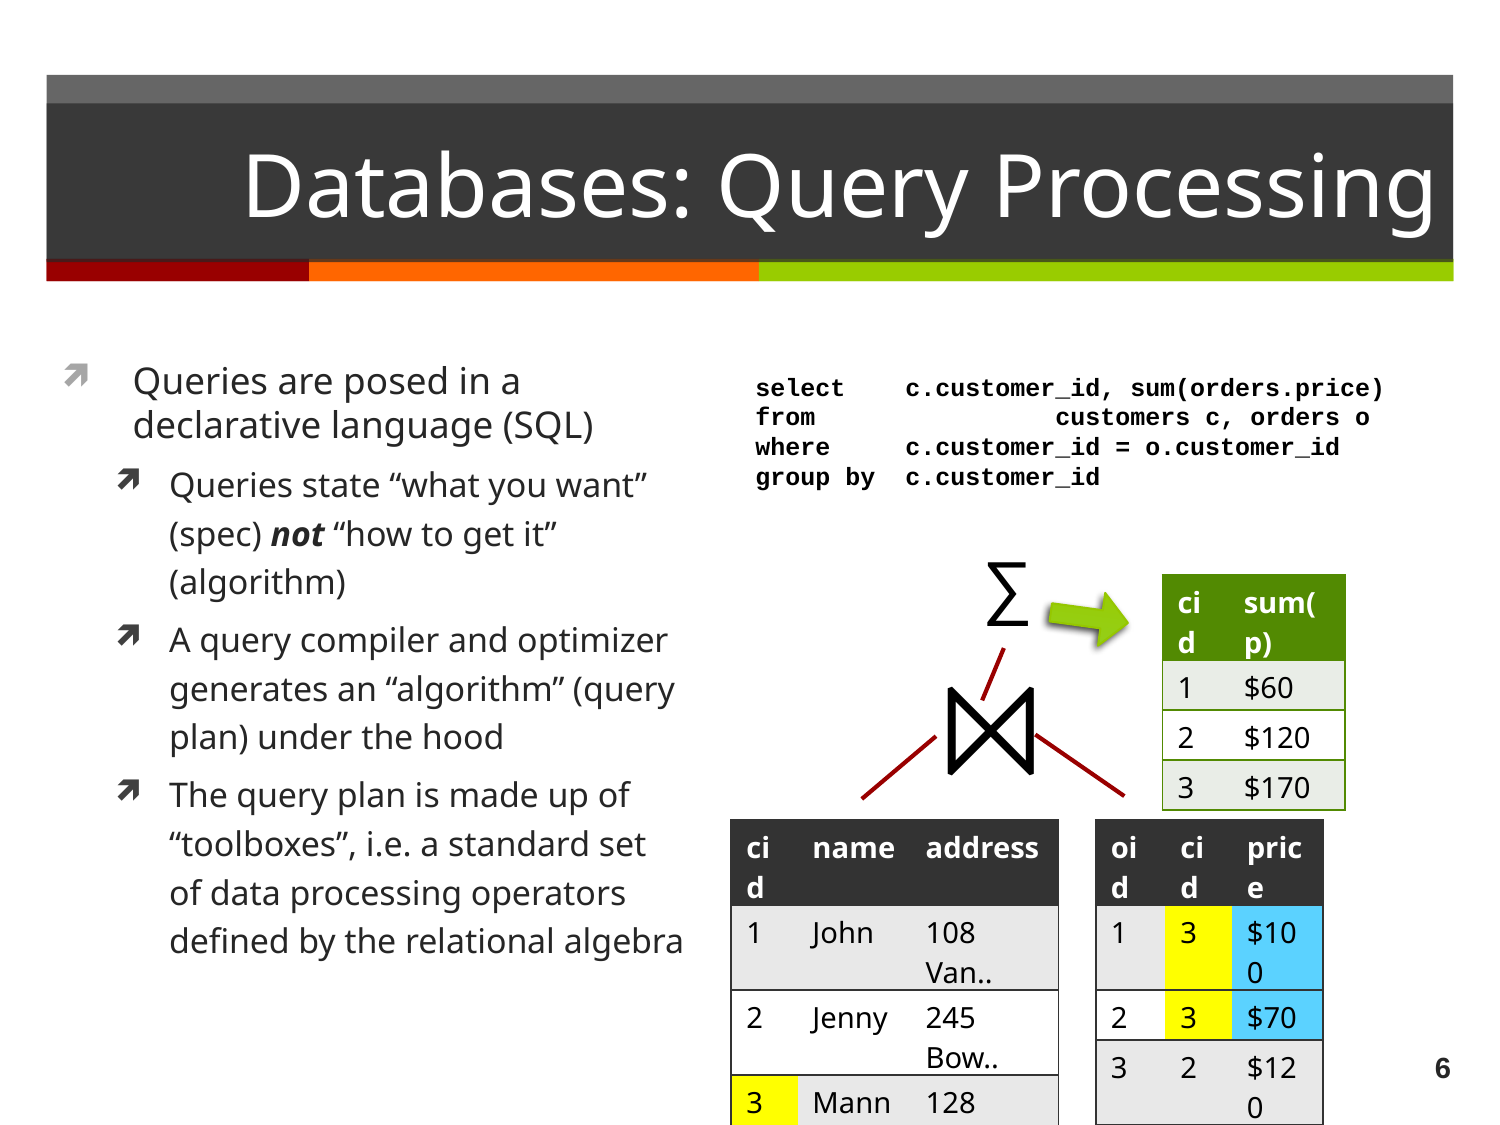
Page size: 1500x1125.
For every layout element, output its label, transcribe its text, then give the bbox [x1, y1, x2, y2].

table_cell $120 [1229, 711, 1344, 759]
table_cell 3 [732, 1076, 798, 1125]
table_cell $60 [1229, 661, 1344, 709]
table_header address [911, 821, 1058, 904]
table_cell 3 [1097, 1041, 1165, 1124]
table_cell Jenny [798, 991, 911, 1074]
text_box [966, 662, 1020, 686]
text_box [861, 735, 937, 800]
table_header price [1232, 821, 1322, 904]
text_box ∑ [967, 533, 1048, 634]
table_cell $100 [1232, 906, 1322, 989]
table_header cid [1163, 576, 1229, 659]
table_cell 245 Bow.. [911, 991, 1058, 1074]
table_cell 1 [1097, 906, 1165, 989]
table_cell 128 Ful… [911, 1076, 1058, 1125]
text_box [1034, 733, 1125, 797]
table_cell 2 [1163, 711, 1229, 759]
table_cell 1 [732, 906, 798, 989]
table_header oid [1097, 821, 1165, 904]
title Databases: Query Processing [46, 103, 1454, 263]
table_cell 2 [1165, 1041, 1232, 1124]
table_header cid [732, 821, 798, 904]
table_cell $120 [1232, 1041, 1322, 1124]
table_cell $170 [1229, 761, 1344, 809]
table_cell Manny [798, 1076, 911, 1125]
table_cell 2 [1097, 991, 1165, 1039]
table_cell 1 [1163, 661, 1229, 709]
list Queries are posed in a declarative language (SQL) Queries state “what you want” (spec) not “how to get it” (algorithm) A query compiler and optimizer generates an “algorithm” (query plan) under the hood The query plan is made up of “toolboxes”, i.e. a standard set of data processing operators defined by the relational algebra [46, 349, 701, 1031]
table_header sum(p) [1229, 576, 1344, 659]
table_cell 3 [1163, 761, 1229, 809]
table_cell 2 [732, 991, 798, 1074]
table_cell $70 [1232, 991, 1322, 1039]
table_cell 108 Van.. [911, 906, 1058, 989]
table_header name [798, 821, 911, 904]
text_box [1048, 591, 1129, 647]
table_header cid [1165, 821, 1232, 904]
text_box ⨝ [928, 648, 1056, 799]
table_cell 3 [1165, 906, 1232, 989]
text_box select c.customer_id, sum(orders.price) from customers c, orders o where c.customer_id = o.customer_id group by c.customer_id [740, 363, 1454, 499]
table_cell 3 [1165, 991, 1232, 1039]
table_cell John [798, 906, 911, 989]
